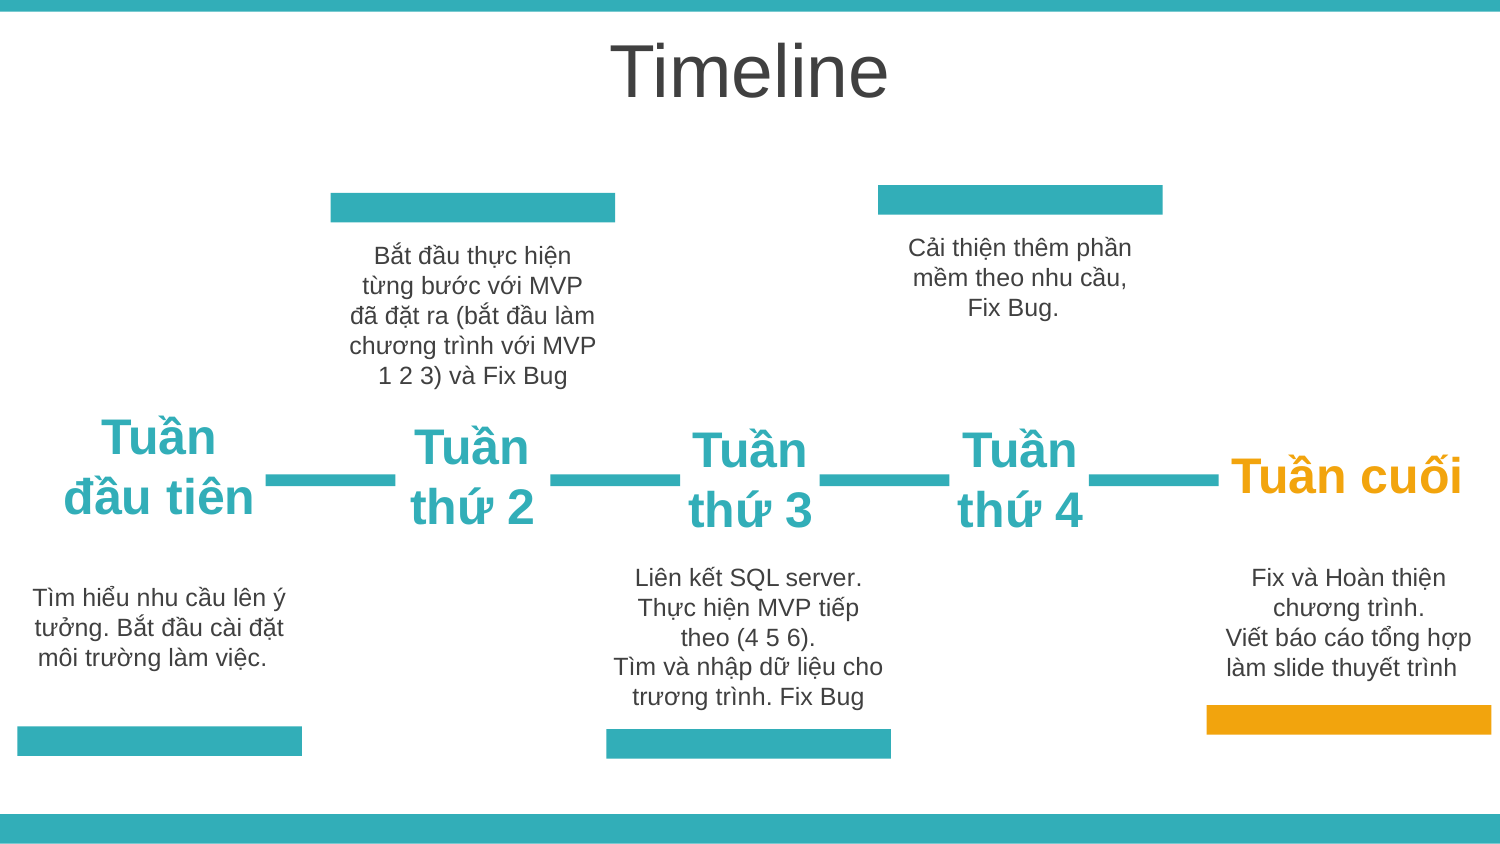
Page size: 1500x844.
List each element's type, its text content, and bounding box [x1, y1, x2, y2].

text_box [835, 472, 952, 488]
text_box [1206, 553, 1492, 735]
text_box Tuần cuối [1204, 436, 1492, 512]
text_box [877, 184, 1163, 331]
list Timeline [0, 20, 1500, 115]
text_box Tuần thứ 4 [936, 410, 1105, 545]
text_box Tuần đầu tiên [39, 396, 280, 532]
text_box [264, 472, 388, 488]
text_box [595, 553, 903, 760]
text_box [1087, 472, 1221, 488]
text_box Tuần thứ 2 [388, 407, 557, 542]
text_box Tuần thứ 3 [666, 410, 835, 545]
text_box [557, 472, 666, 488]
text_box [17, 573, 303, 757]
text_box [330, 192, 616, 400]
